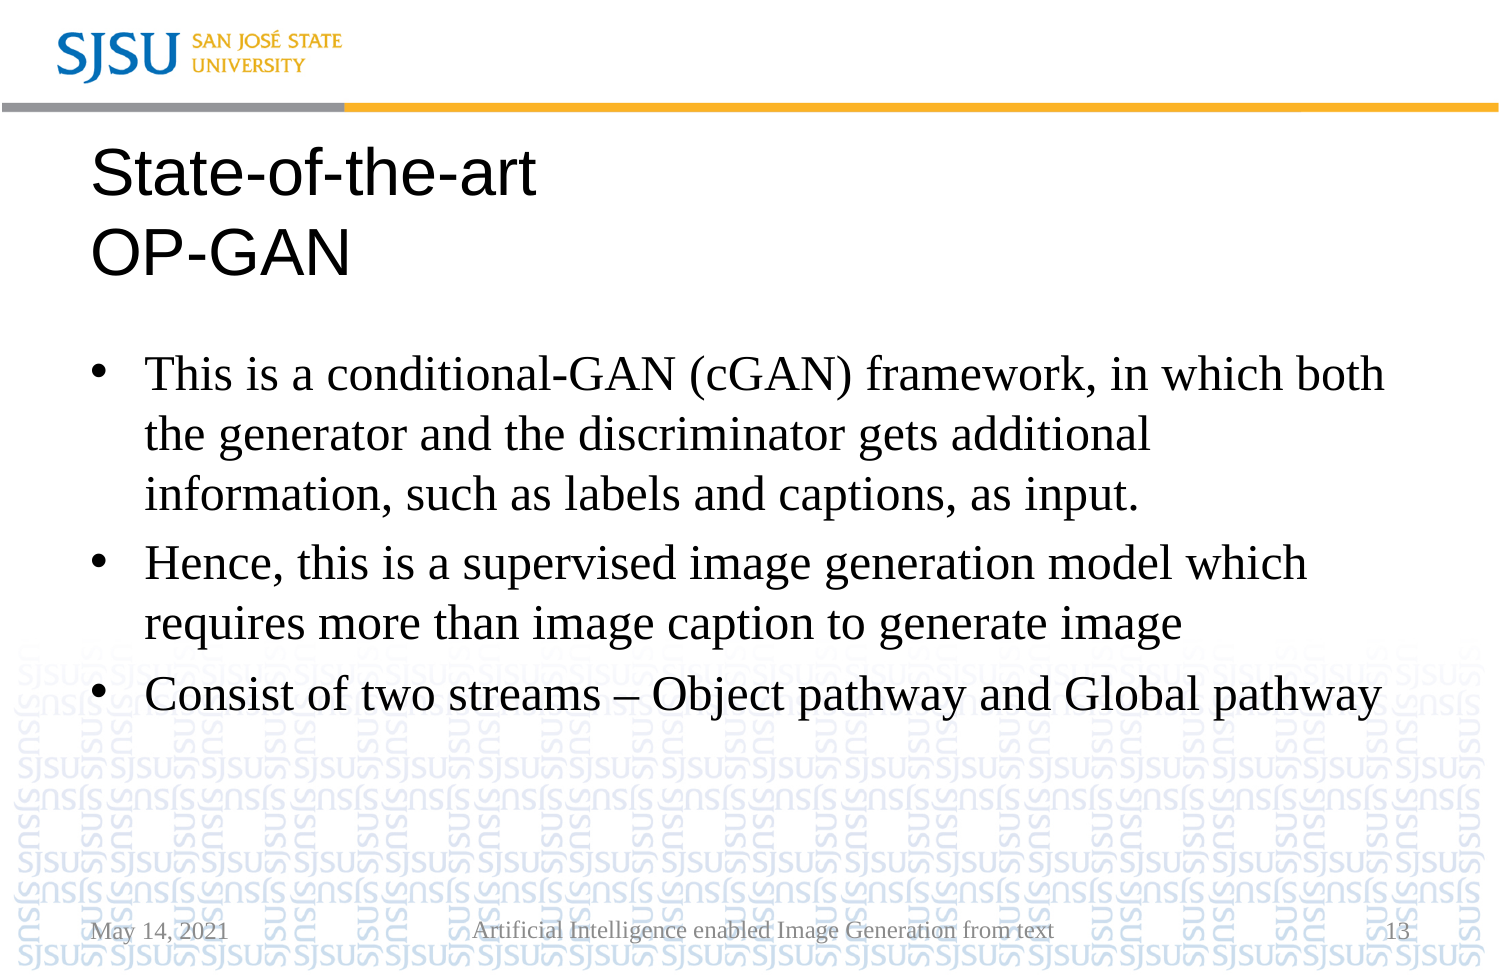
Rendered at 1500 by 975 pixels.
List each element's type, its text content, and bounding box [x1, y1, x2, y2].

list This is a conditional-GAN (cGAN) framework, in which both the generator and the discriminator gets additional information, such as labels and captions, as input. Hence, this is a supervised image generation model which requires more than image caption to generate image Consist of two streams – Object pathway and Global pathway [75, 332, 1425, 776]
text_box Artificial Intelligence enabled Image Generation from text [452, 903, 1075, 954]
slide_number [75, 903, 425, 956]
title State-of-the-art OP-GAN [75, 132, 1425, 285]
slide_number 13 [1074, 903, 1425, 956]
picture [2, 0, 1499, 975]
